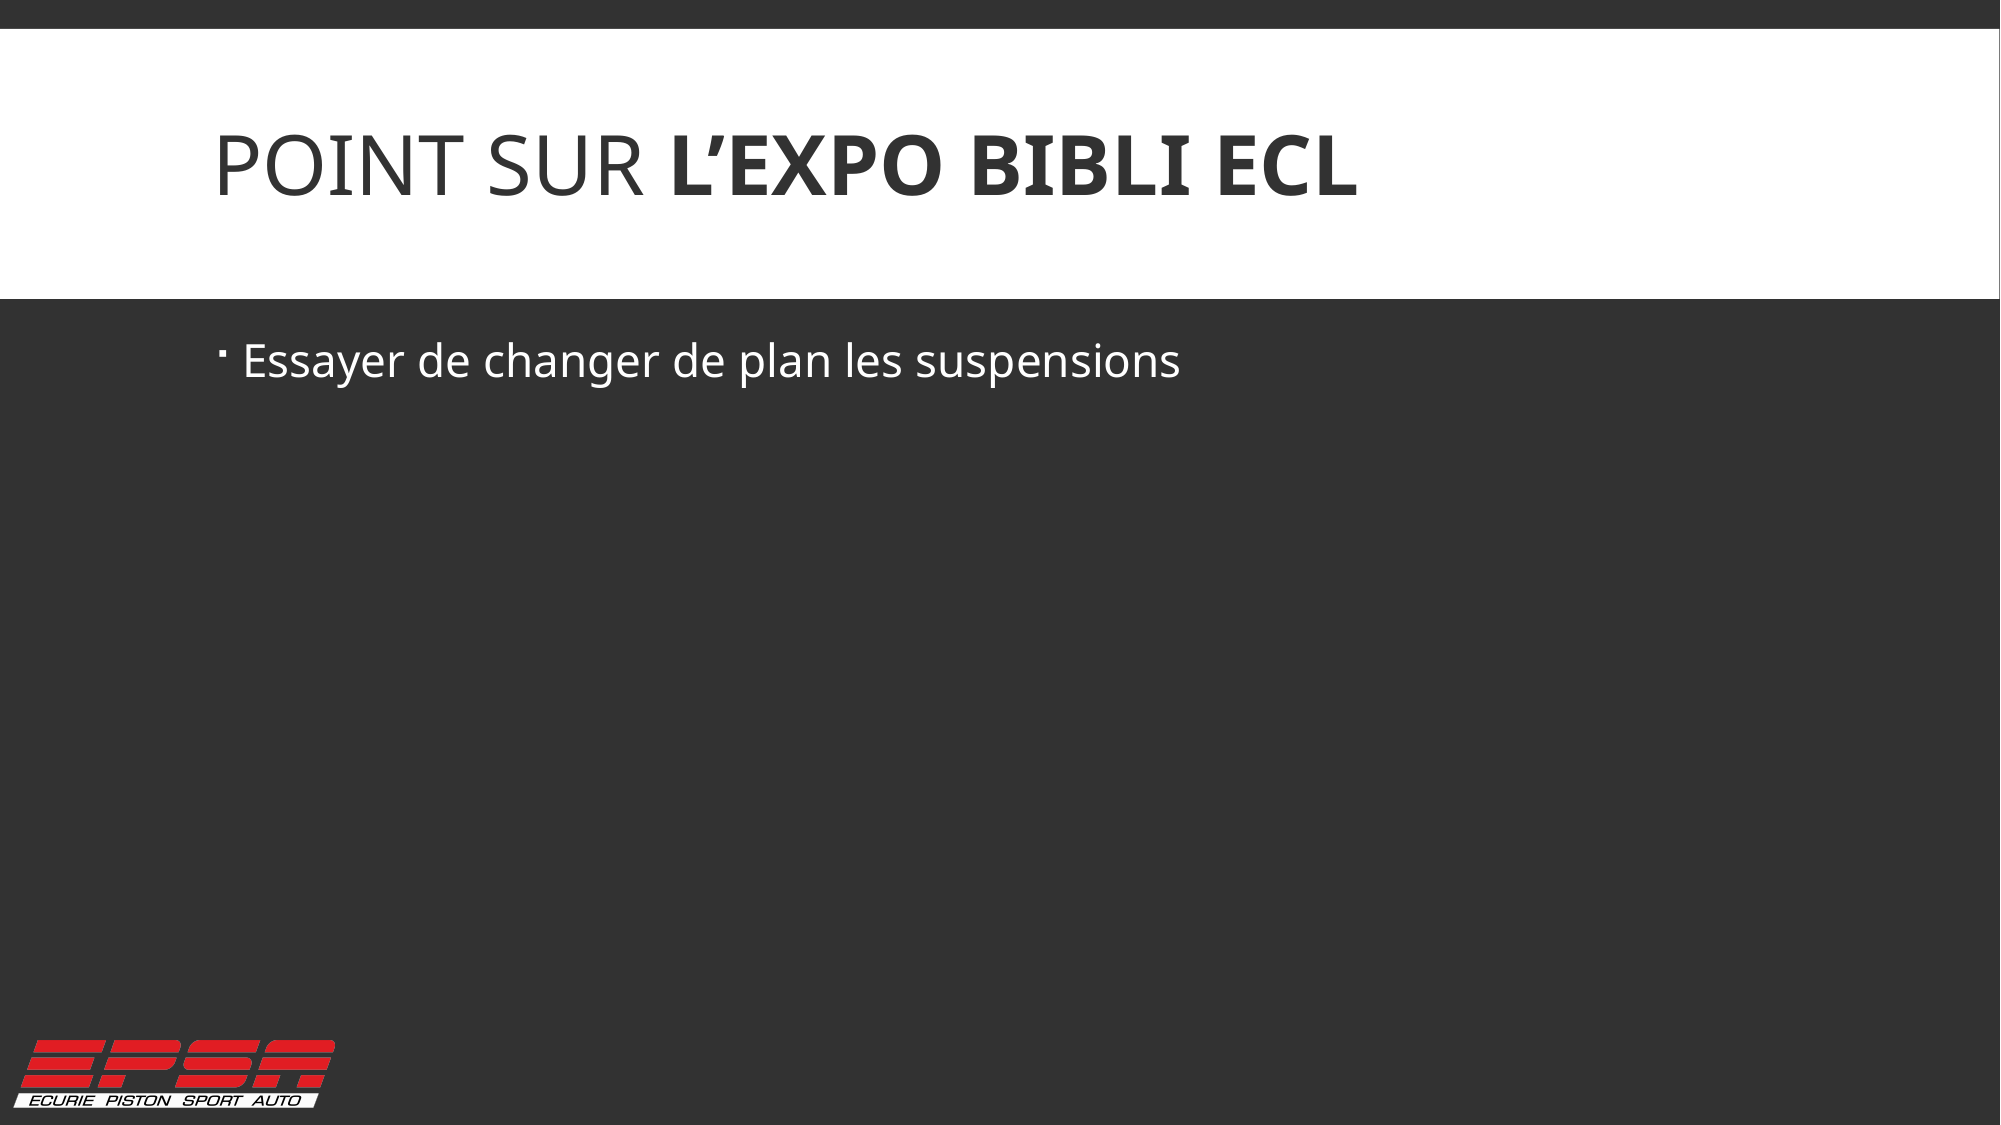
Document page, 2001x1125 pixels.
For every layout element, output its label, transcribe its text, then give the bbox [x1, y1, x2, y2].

title Point sur L’expo Bibli ECL [197, 46, 1803, 295]
picture [12, 1039, 335, 1108]
list Essayer de changer de plan les suspensions [197, 329, 1803, 1020]
